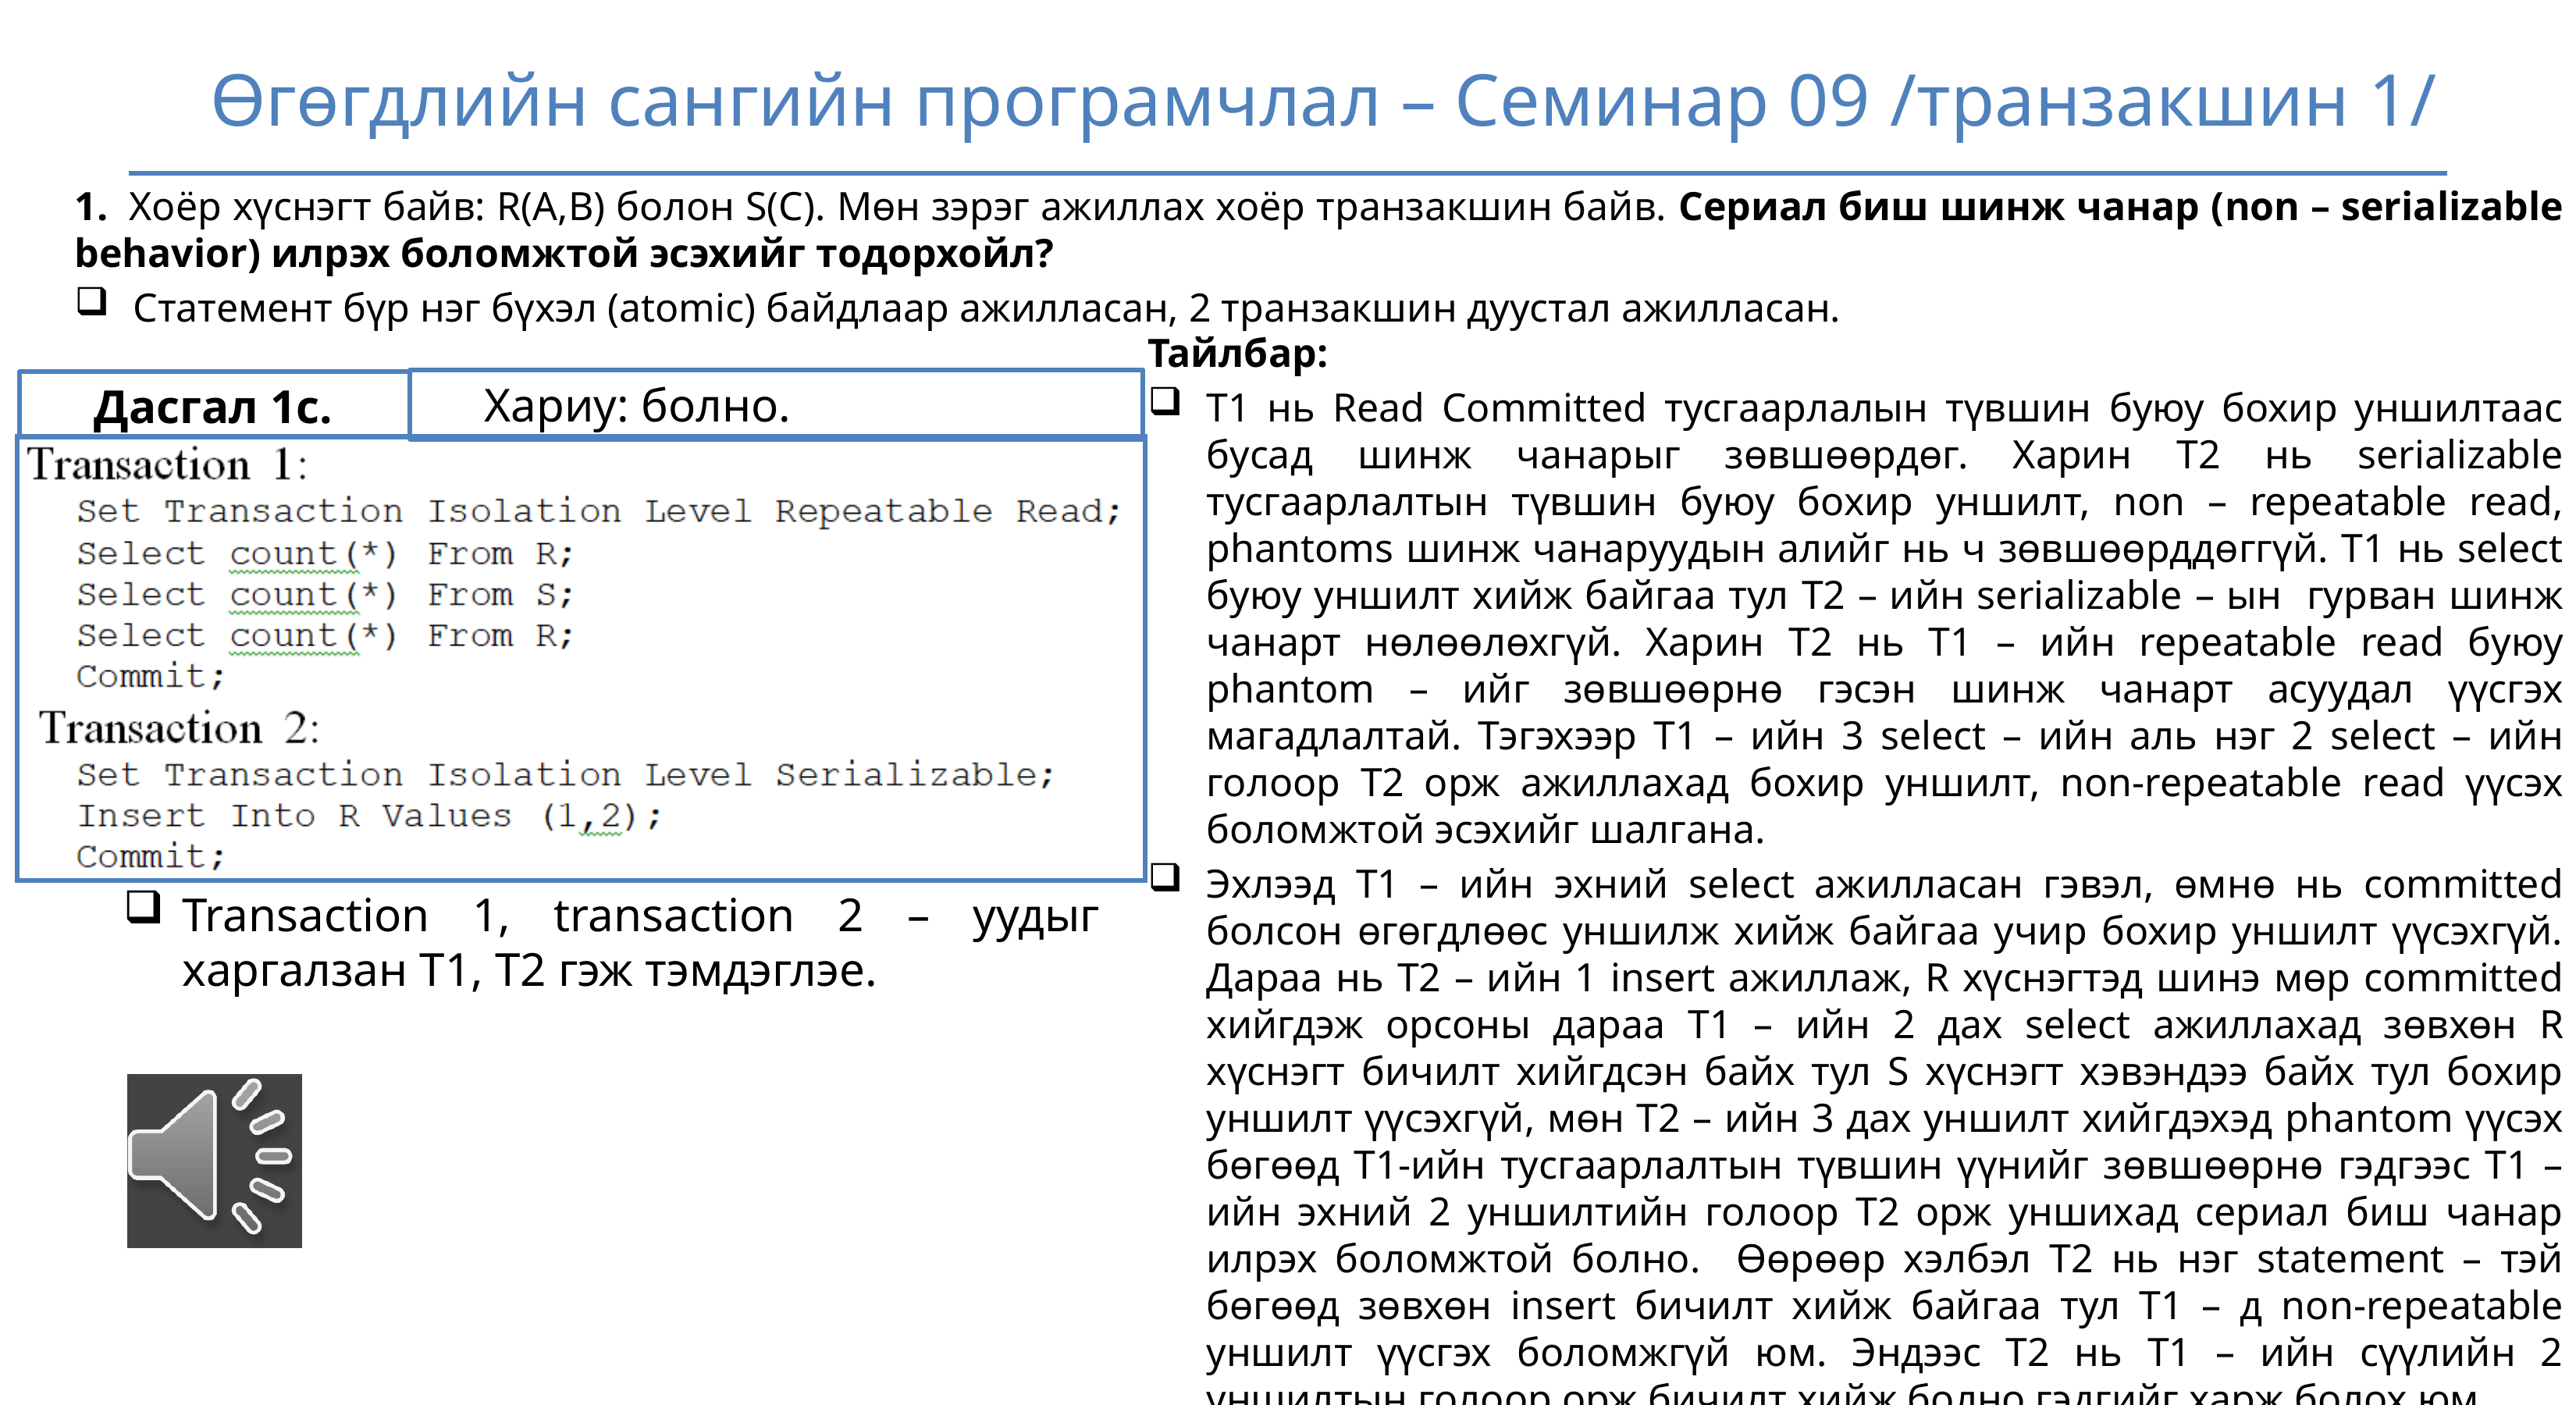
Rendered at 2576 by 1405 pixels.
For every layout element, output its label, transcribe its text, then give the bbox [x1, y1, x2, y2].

text_box Transaction 1, transaction 2 – уудыг харгалзан T1, T2 гэж тэмдэглэе. [48, 884, 1073, 1019]
subtitle 1. Хоёр хүснэгт байв: R(A,B) болон S(C). Мөн зэрэг ажиллах хоёр транзакшин байв. Сериал биш шинж чанар (non – serializable behavior) илрэх боломжтой эсэхийг тодорхойл? Статемент бүр нэг бүхэл (atomic) байдлаар ажилласан, 2 транзакшин дуустал ажилласан. [0, 176, 2576, 381]
text_box Тайлбар: T1 нь Read Committed тусгаарлалын түвшин буюу бохир уншилтаас бусад шинж чанарыг зөвшөөрдөг. Харин T2 нь serializable тусгаарлалтын түвшин буюу бохир уншилт, non – repeatable read, phantoms шинж чанаруудын алийг нь ч зөвшөөрддөггүй. T1 нь select буюу уншилт хийж байгаа тул T2 – ийн serializable – ын гурван шинж чанарт нөлөөлөхгүй. Харин T2 нь T1 – ийн repeatable read буюу phantom – ийг зөвшөөрнө гэсэн шинж чанарт асуудал үүсгэх магадлалтай. Тэгэхээр T1 – ийн 3 select – ийн аль нэг 2 select – ийн голоор T2 орж ажиллахад бохир уншилт, non-repeatable read үүсэх боломжтой эсэхийг шалгана. Эхлээд T1 – ийн эхний select ажилласан гэвэл, өмнө нь committed болсон өгөгдлөөс уншилж хийж байгаа учир бохир уншилт үүсэхгүй. Дараа нь T2 – ийн 1 insert ажиллаж, R хүснэгтэд шинэ мөр committed хийгдэж орсоны дараа T1 – ийн 2 дах select ажиллахад зөвхөн R хүснэгт бичилт хийгдсэн байх тул S хүснэгт хэвэндээ байх тул бохир уншилт үүсэхгүй, мөн Т2 – ийн 3 дах уншилт хийгдэхэд phantom үүсэх бөгөөд T1-ийн тусгаарлалтын түвшин үүнийг зөвшөөрнө гэдгээс Т1 – ийн эхний 2 уншилтийн голоор Т2 орж уншихад сериал биш чанар илрэх боломжтой болно. Өөрөөр хэлбэл Т2 нь нэг statement – тэй бөгөөд зөвхөн insert бичилт хийж байгаа тул Т1 – д non-repeatable уншилт үүсгэх боломжгүй юм. Эндээс Т2 нь Т1 – ийн сүүлийн 2 уншилтын голоор орж бичилт хийж болно гэдгийг харж болох юм. [1073, 322, 2576, 1405]
picture [126, 1072, 303, 1250]
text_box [19, 369, 1144, 879]
